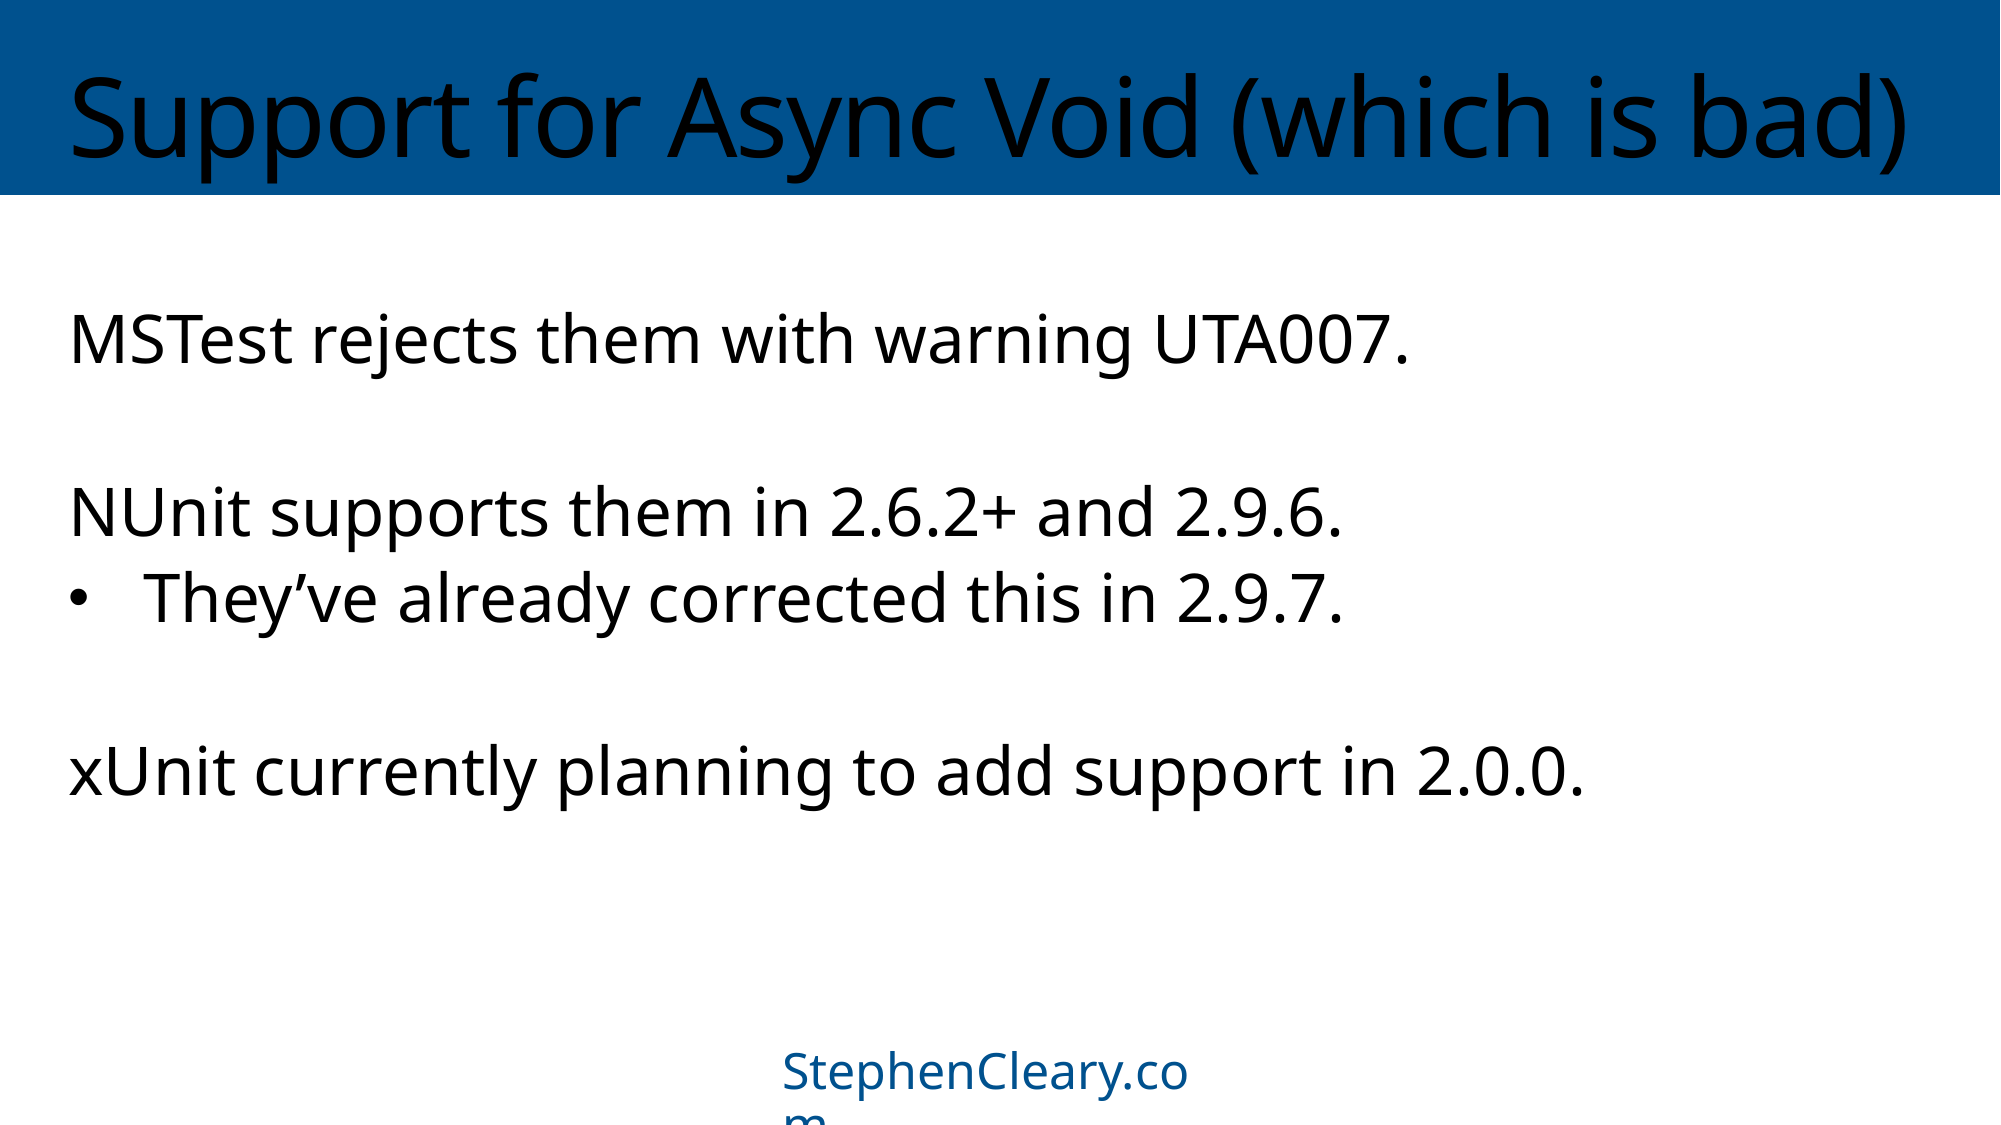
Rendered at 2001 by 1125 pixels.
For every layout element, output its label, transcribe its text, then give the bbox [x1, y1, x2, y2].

list MSTest rejects them with warning UTA007. NUnit supports them in 2.6.2+ and 2.9.6. They’ve already corrected this in 2.9.7. xUnit currently planning to add support in 2.0.0. [44, 196, 1956, 840]
title Support for Async Void (which is bad) [44, 47, 1957, 196]
